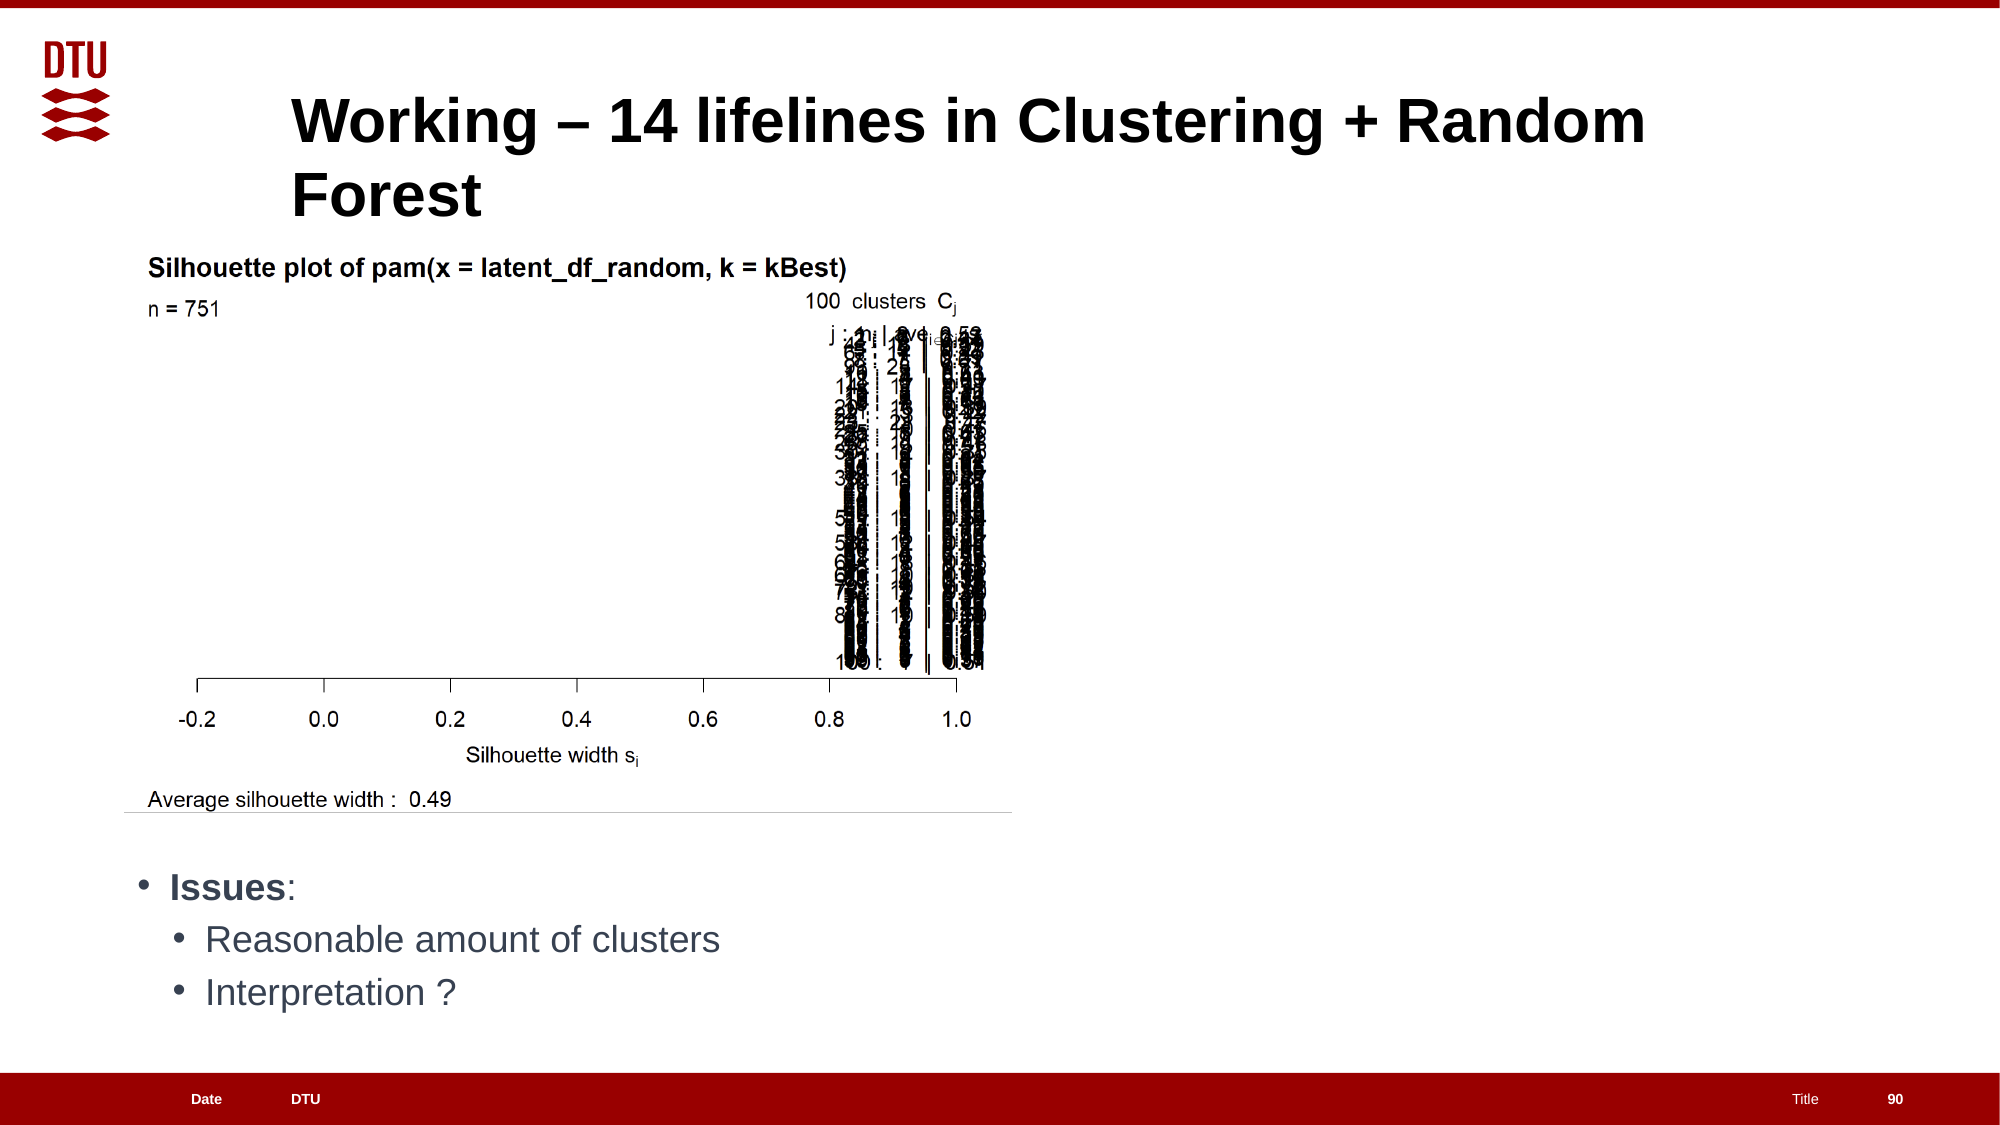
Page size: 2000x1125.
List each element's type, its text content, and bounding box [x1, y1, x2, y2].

slide_number 90 [1887, 1073, 1959, 1125]
title Working – 14 lifelines in Clustering + Random Forest [291, 69, 1819, 230]
list Issues: Reasonable amount of clusters Interpretation ? [137, 862, 1665, 1125]
picture [123, 241, 1012, 813]
